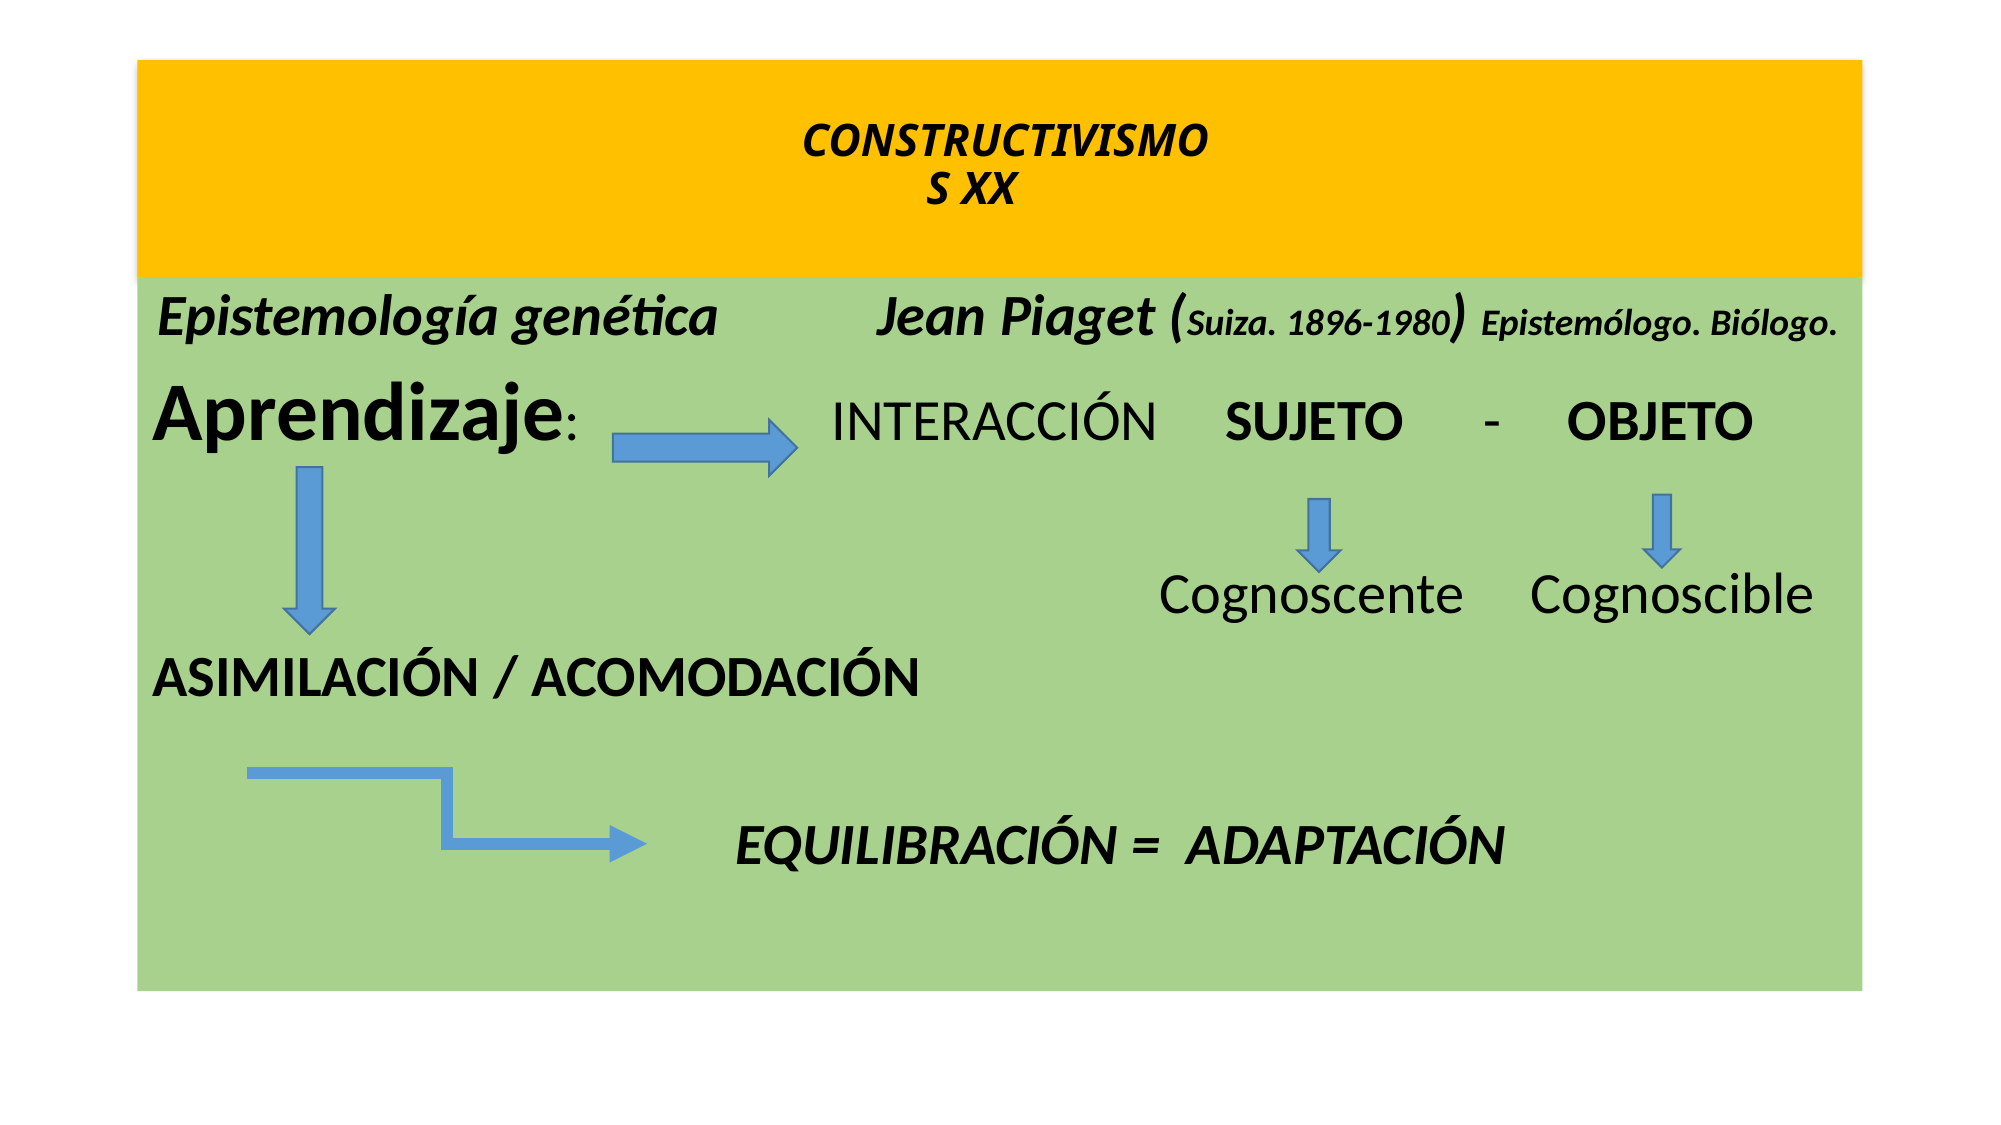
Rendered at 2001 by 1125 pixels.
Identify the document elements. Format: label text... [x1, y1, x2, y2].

text_box [1641, 493, 1683, 570]
text_box [611, 417, 799, 479]
list Epistemología genética Jean Piaget (Suiza. 1896-1980) Epistemólogo. Biólogo. Aprendizaje: INTERACCIÓN SUJETO - OBJETO Cognoscente Cognoscible ASIMILACIÓN / ACOMODACIÓN EQUILIBRACIÓN = ADAPTACIÓN [137, 277, 1863, 992]
text_box [1295, 497, 1343, 574]
text_box [281, 466, 338, 636]
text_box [246, 773, 648, 844]
title CONSTRUCTIVISMO S XX [137, 59, 1863, 277]
